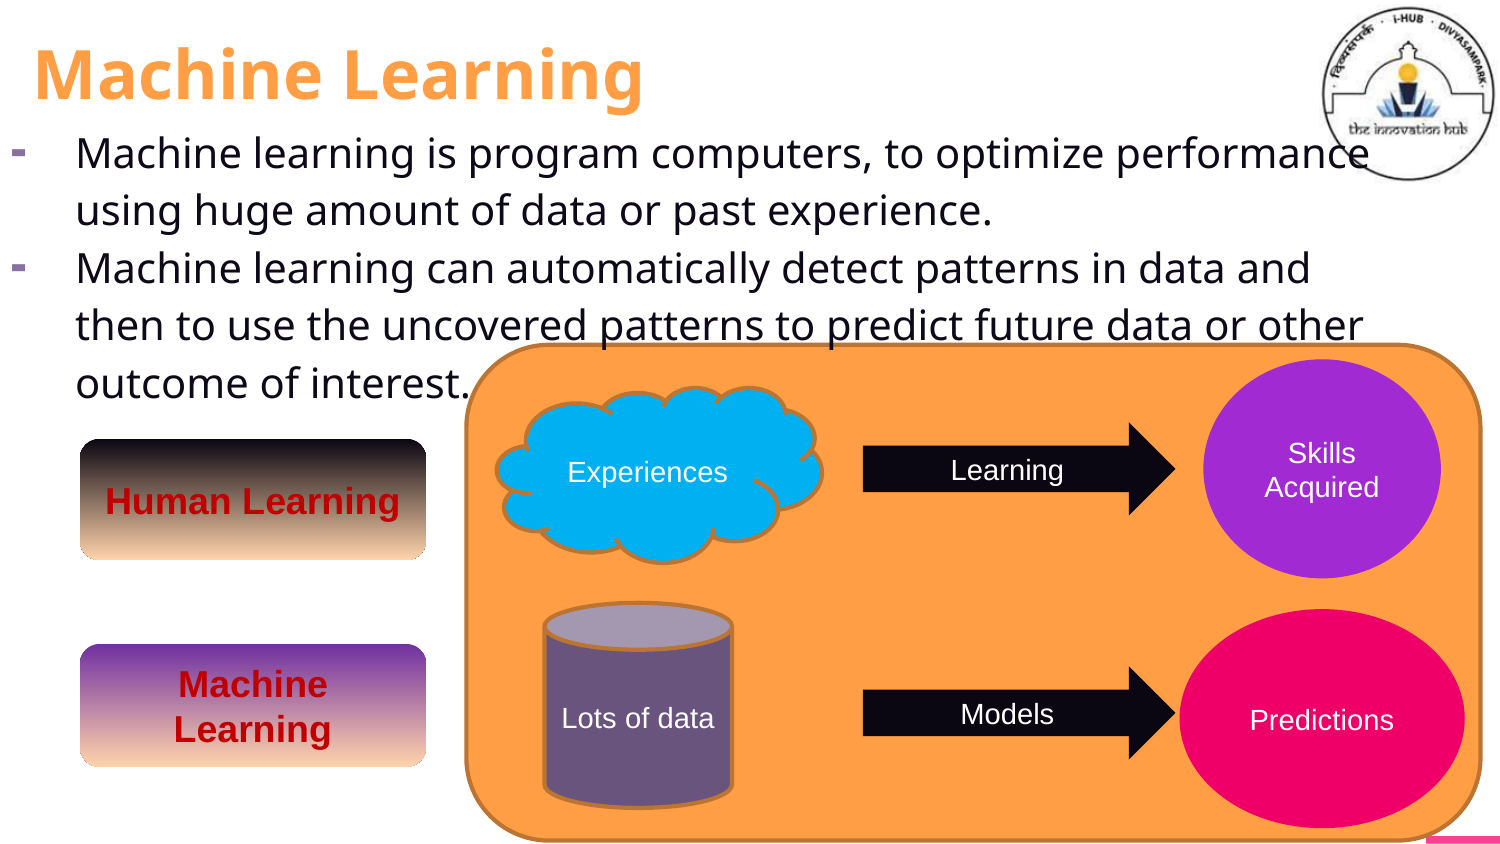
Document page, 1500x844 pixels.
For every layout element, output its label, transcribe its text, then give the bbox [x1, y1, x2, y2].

text_box Lots of data [542, 600, 735, 811]
text_box [464, 342, 1483, 843]
picture [1318, 1, 1500, 186]
title Machine Learning [32, 20, 659, 114]
text_box Machine Learning [77, 641, 429, 770]
text_box Learning [860, 420, 1178, 518]
text_box Models [860, 664, 1177, 762]
text_box Predictions [1177, 606, 1467, 831]
text_box Experiences [494, 385, 825, 566]
text_box Skills Acquired [1201, 357, 1443, 581]
text_box Human Learning [77, 436, 429, 563]
text_box Machine learning is program computers, to optimize performance using huge amount of data or past experience. Machine learning can automatically detect patterns in data and then to use the uncovered patterns to predict future data or other outcome of interest. [0, 119, 1403, 232]
